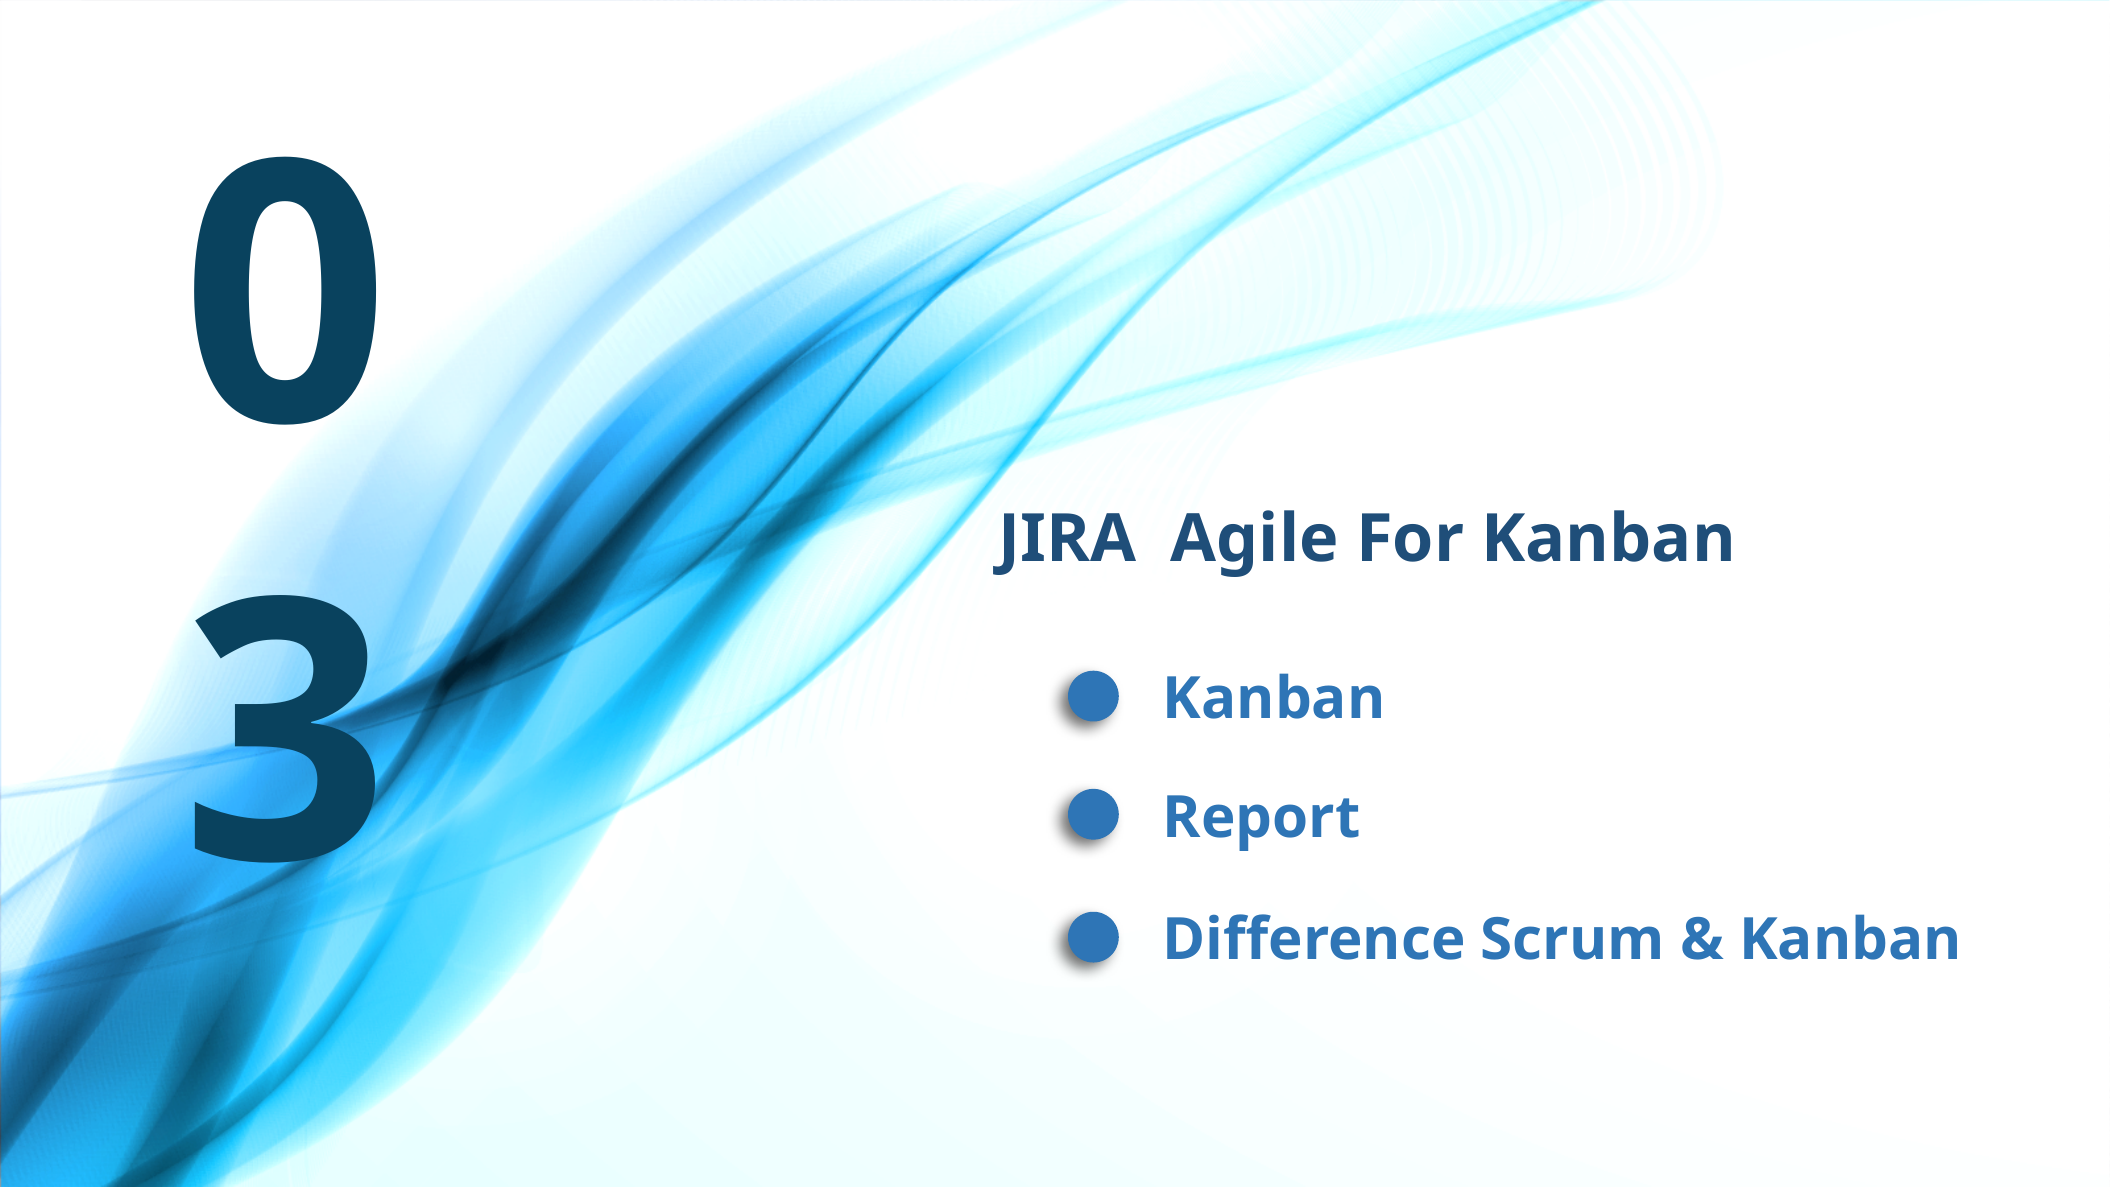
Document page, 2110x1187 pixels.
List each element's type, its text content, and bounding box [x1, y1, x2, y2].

text_box 03 [62, 49, 509, 940]
text_box JIRA Agile For Kanban [983, 487, 1781, 583]
text_box [1066, 910, 1120, 964]
text_box Report [1148, 771, 1686, 857]
text_box [1066, 787, 1120, 841]
text_box Difference Scrum & Kanban [1148, 893, 2059, 979]
text_box [0, 0, 2110, 1187]
text_box Kanban [1148, 652, 1765, 738]
text_box [1066, 669, 1120, 723]
